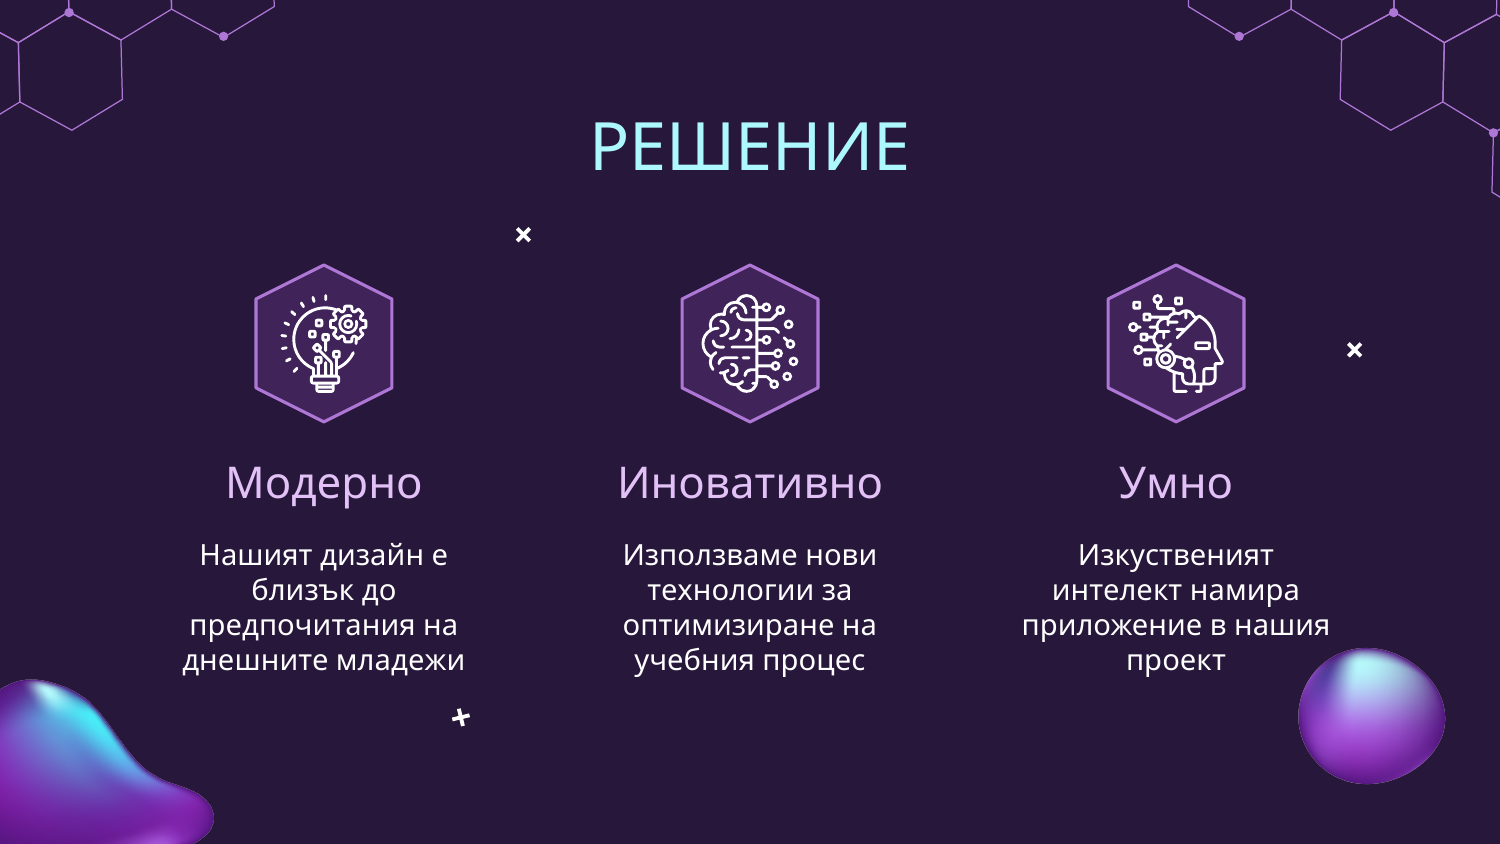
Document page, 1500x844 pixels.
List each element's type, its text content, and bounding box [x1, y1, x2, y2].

subtitle Иновативно [578, 447, 922, 523]
subtitle Нашият дизайн е близък до предпочитания на днешните младежи [152, 523, 496, 670]
subtitle Модерно [152, 447, 496, 523]
picture [1278, 627, 1466, 809]
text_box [1127, 293, 1225, 394]
text_box [710, 402, 790, 422]
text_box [454, 710, 468, 724]
subtitle Изкуственият интелект намира приложение в нашия проект [1004, 523, 1348, 670]
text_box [280, 293, 368, 394]
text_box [701, 293, 799, 394]
title РЕШЕНИЕ [118, 88, 1382, 183]
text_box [1348, 343, 1362, 357]
text_box [256, 265, 392, 400]
text_box [682, 265, 818, 397]
picture [0, 649, 241, 844]
text_box [1108, 265, 1245, 396]
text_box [516, 228, 530, 242]
text_box [1136, 402, 1216, 422]
subtitle Умно [1004, 447, 1348, 523]
text_box [284, 402, 364, 422]
subtitle Използваме нови технологии за оптимизиране на учебния процес [578, 523, 922, 670]
